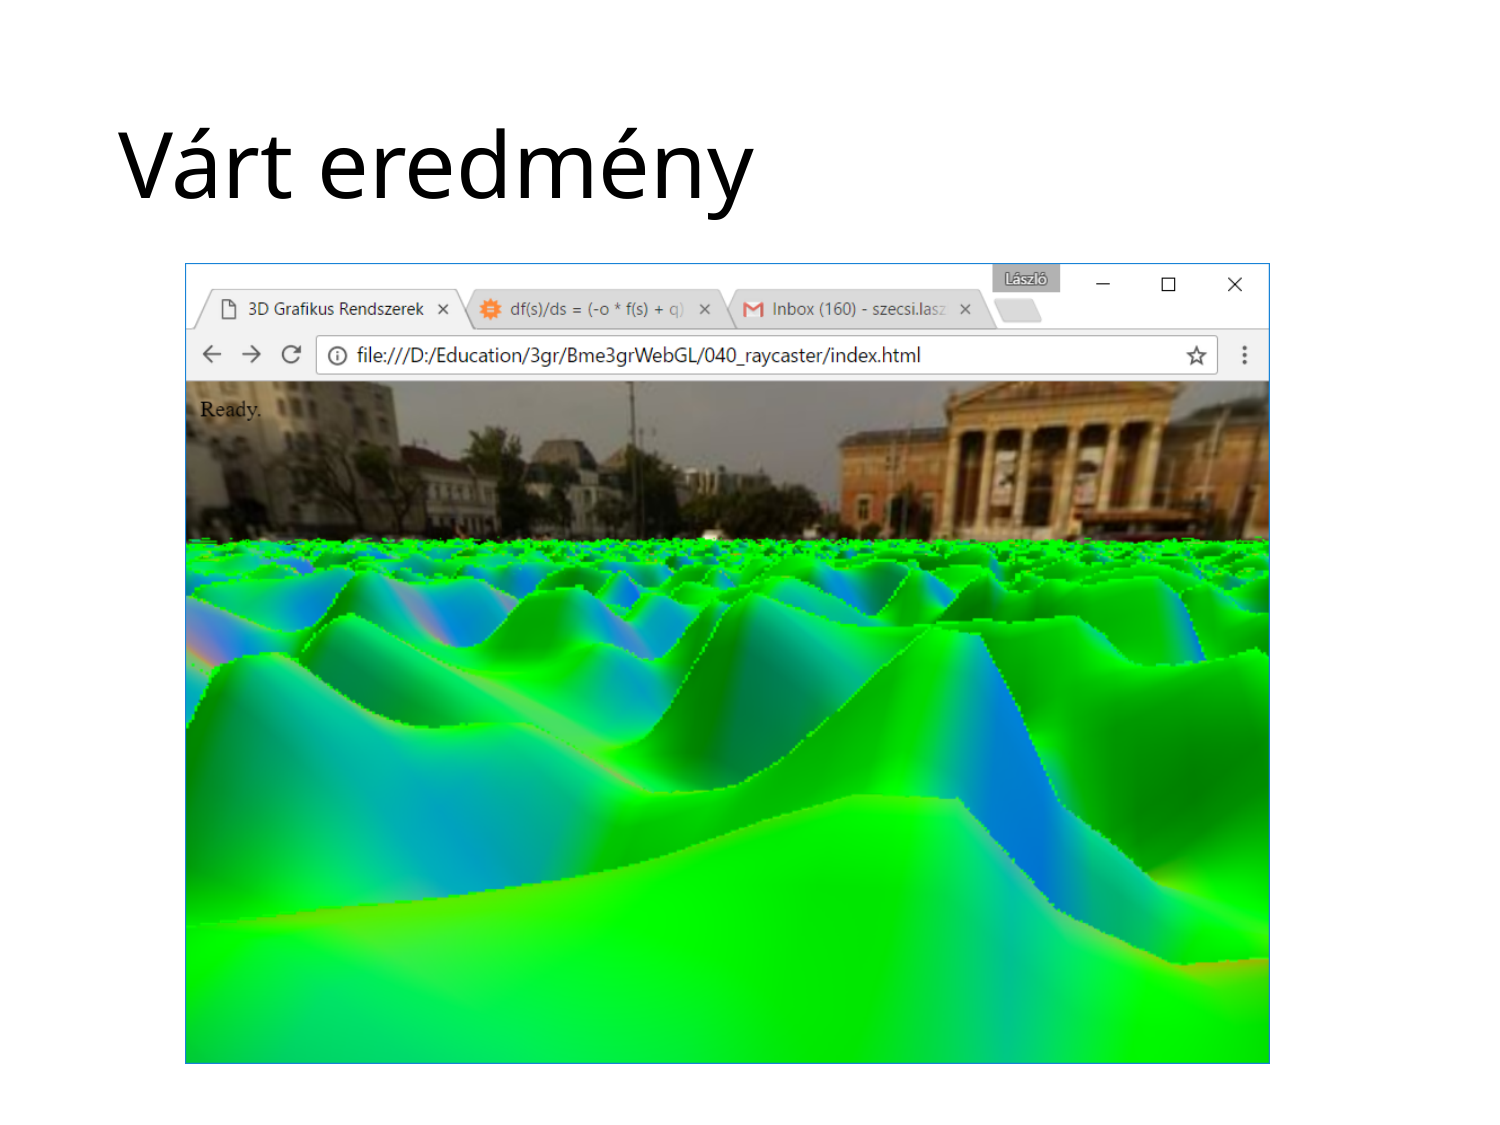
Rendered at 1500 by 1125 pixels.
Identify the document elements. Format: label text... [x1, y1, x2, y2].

picture [185, 263, 1270, 1064]
title Várt eredmény [103, 59, 1397, 278]
